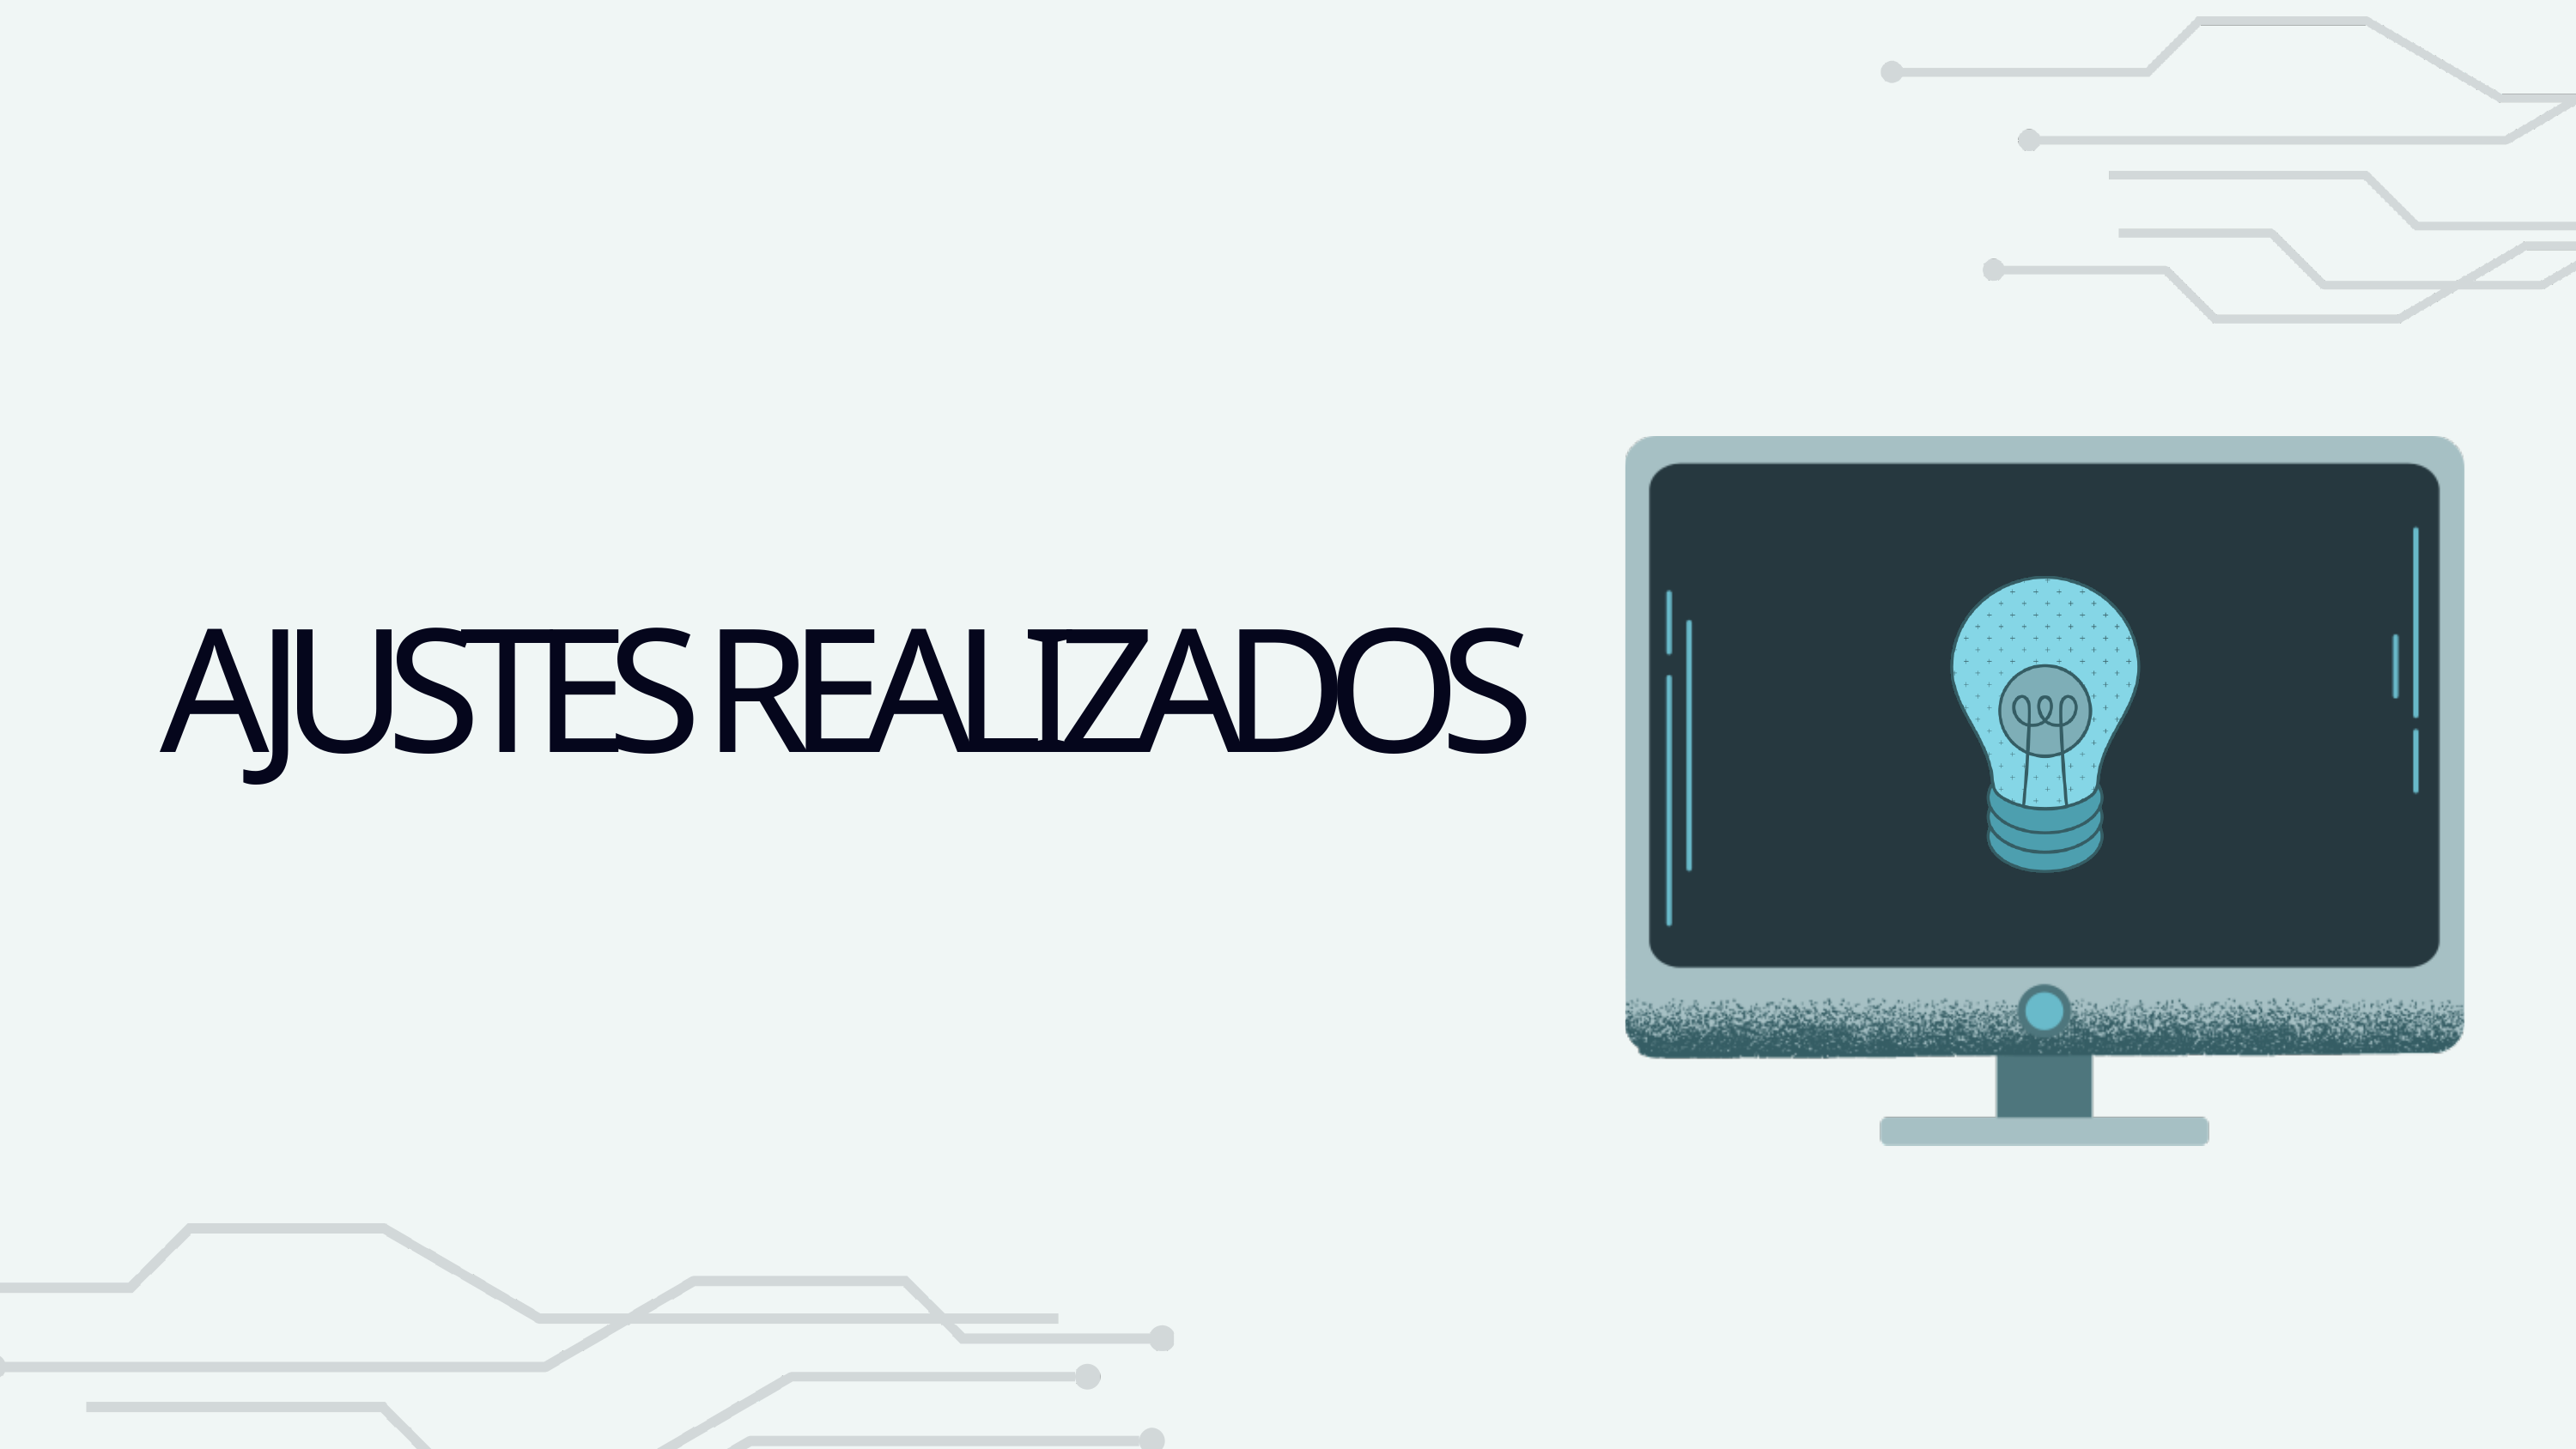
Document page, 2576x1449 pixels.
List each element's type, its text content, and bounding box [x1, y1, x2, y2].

text_box AJUSTES REALIZADOS [30, 567, 1625, 787]
text_box [1880, 16, 2576, 324]
text_box [1625, 436, 2465, 1146]
text_box [0, 1223, 1175, 1449]
text_box [1948, 576, 2142, 873]
